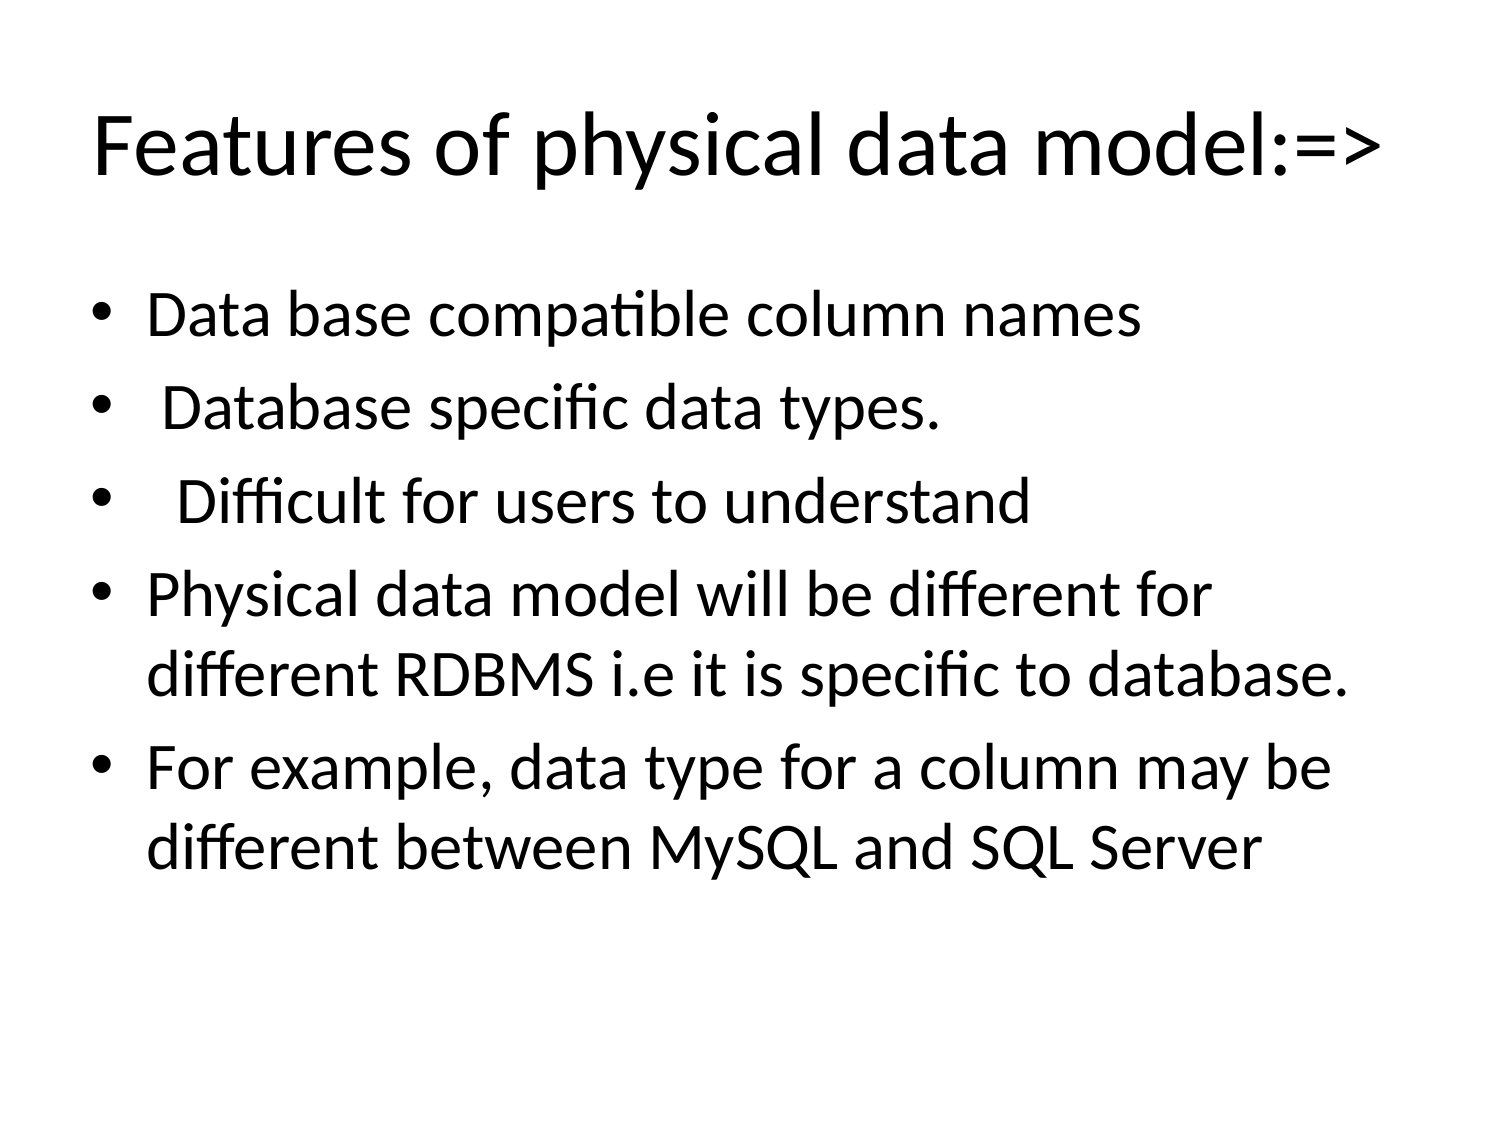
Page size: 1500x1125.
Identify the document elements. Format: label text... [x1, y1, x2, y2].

title Features of physical data model:=> [75, 45, 1425, 233]
list Data base compatible column names Database specific data types. Difficult for users to understand Physical data model will be different for different RDBMS i.e it is specific to database. For example, data type for a column may be different between MySQL and SQL Server [75, 262, 1425, 1005]
